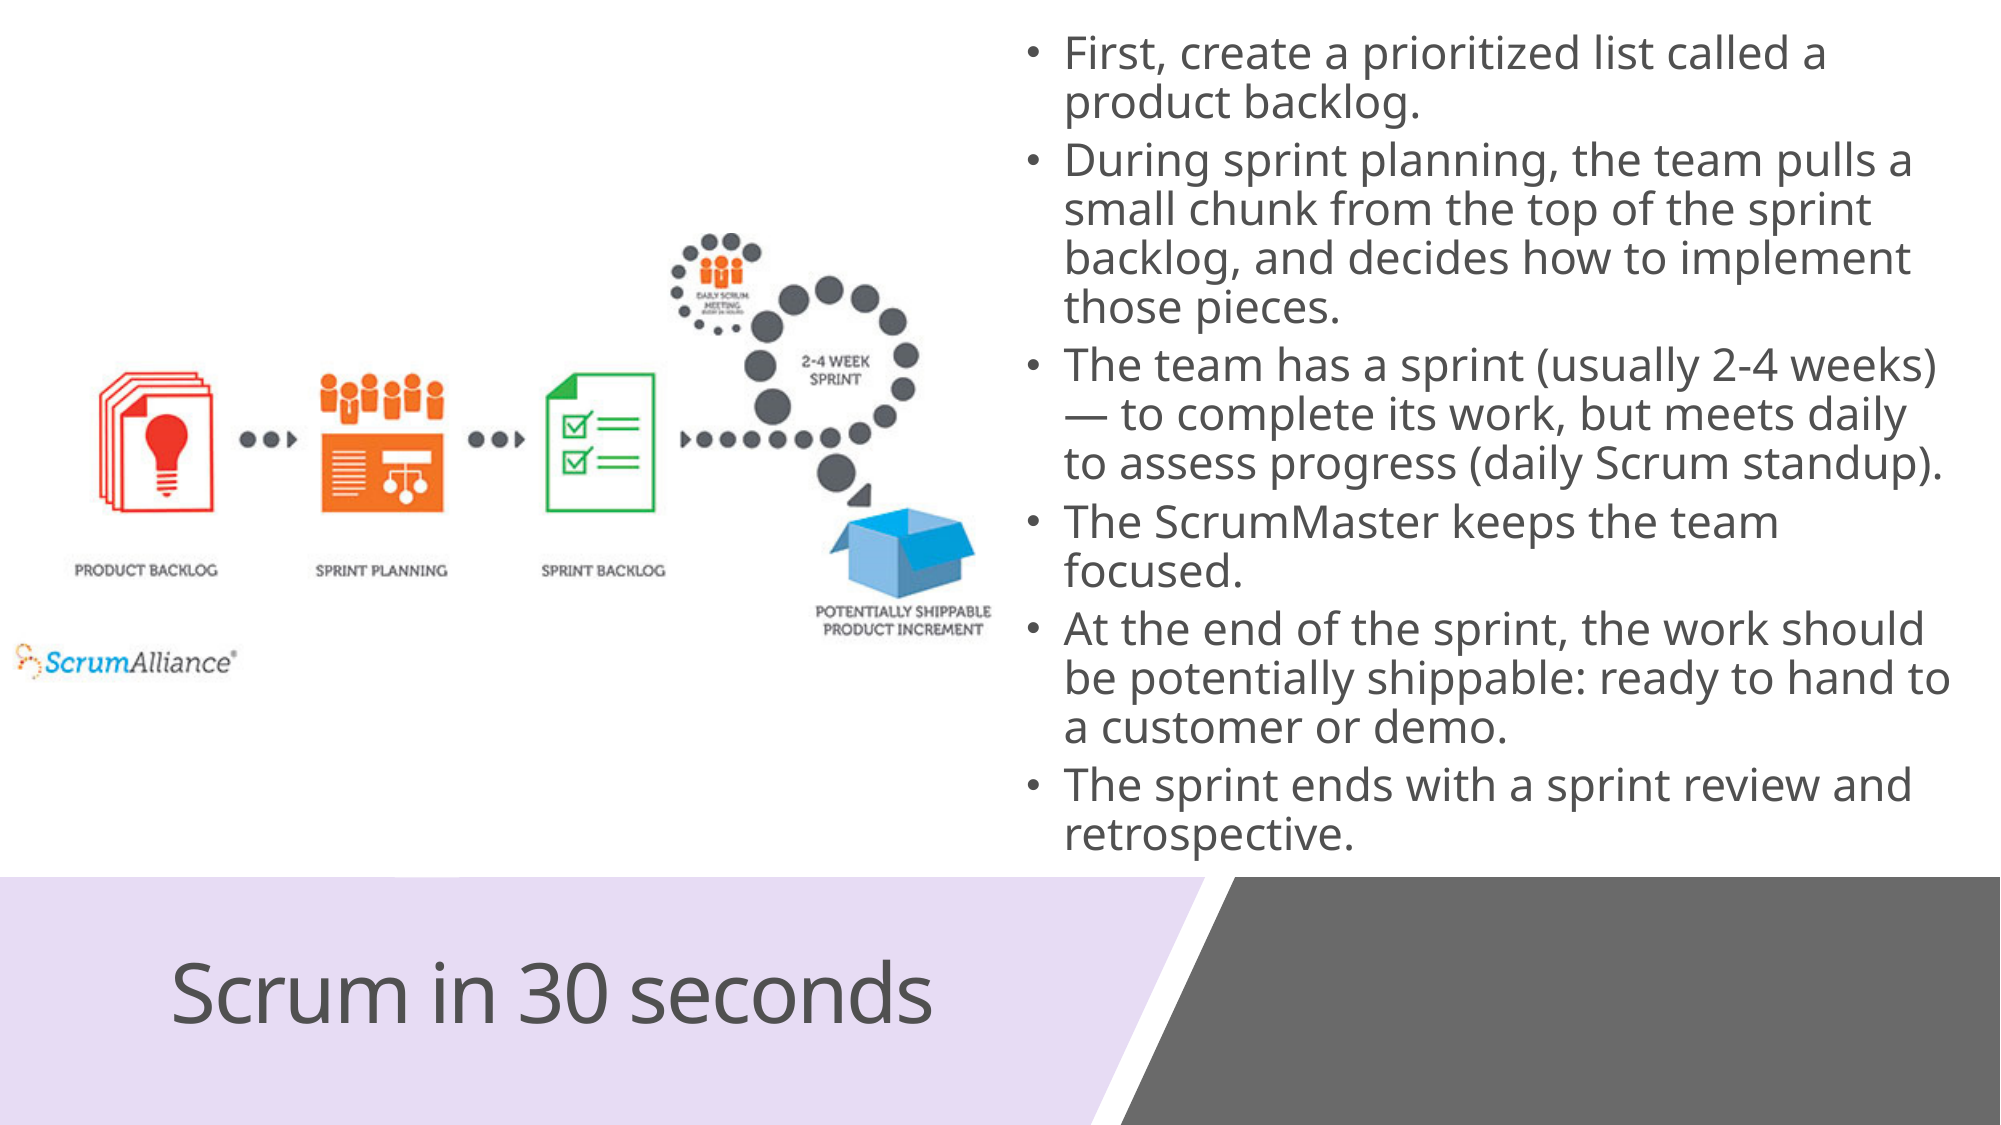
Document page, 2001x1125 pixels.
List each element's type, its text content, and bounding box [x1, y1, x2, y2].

text_box [0, 876, 1206, 1125]
text_box [1119, 876, 2000, 1125]
picture [0, 233, 995, 694]
title Scrum in 30 seconds [155, 907, 1090, 1087]
list First, create a prioritized list called a product backlog. During sprint planning, the team pulls a small chunk from the top of the sprint backlog, and decides how to implement those pieces. The team has a sprint (usually 2-4 weeks) — to complete its work, but meets daily to assess progress (daily Scrum standup). The ScrumMaster keeps the team focused. At the end of the sprint, the work should be potentially shippable: ready to hand to a customer or demo. The sprint ends with a sprint review and retrospective. [994, 13, 1972, 878]
